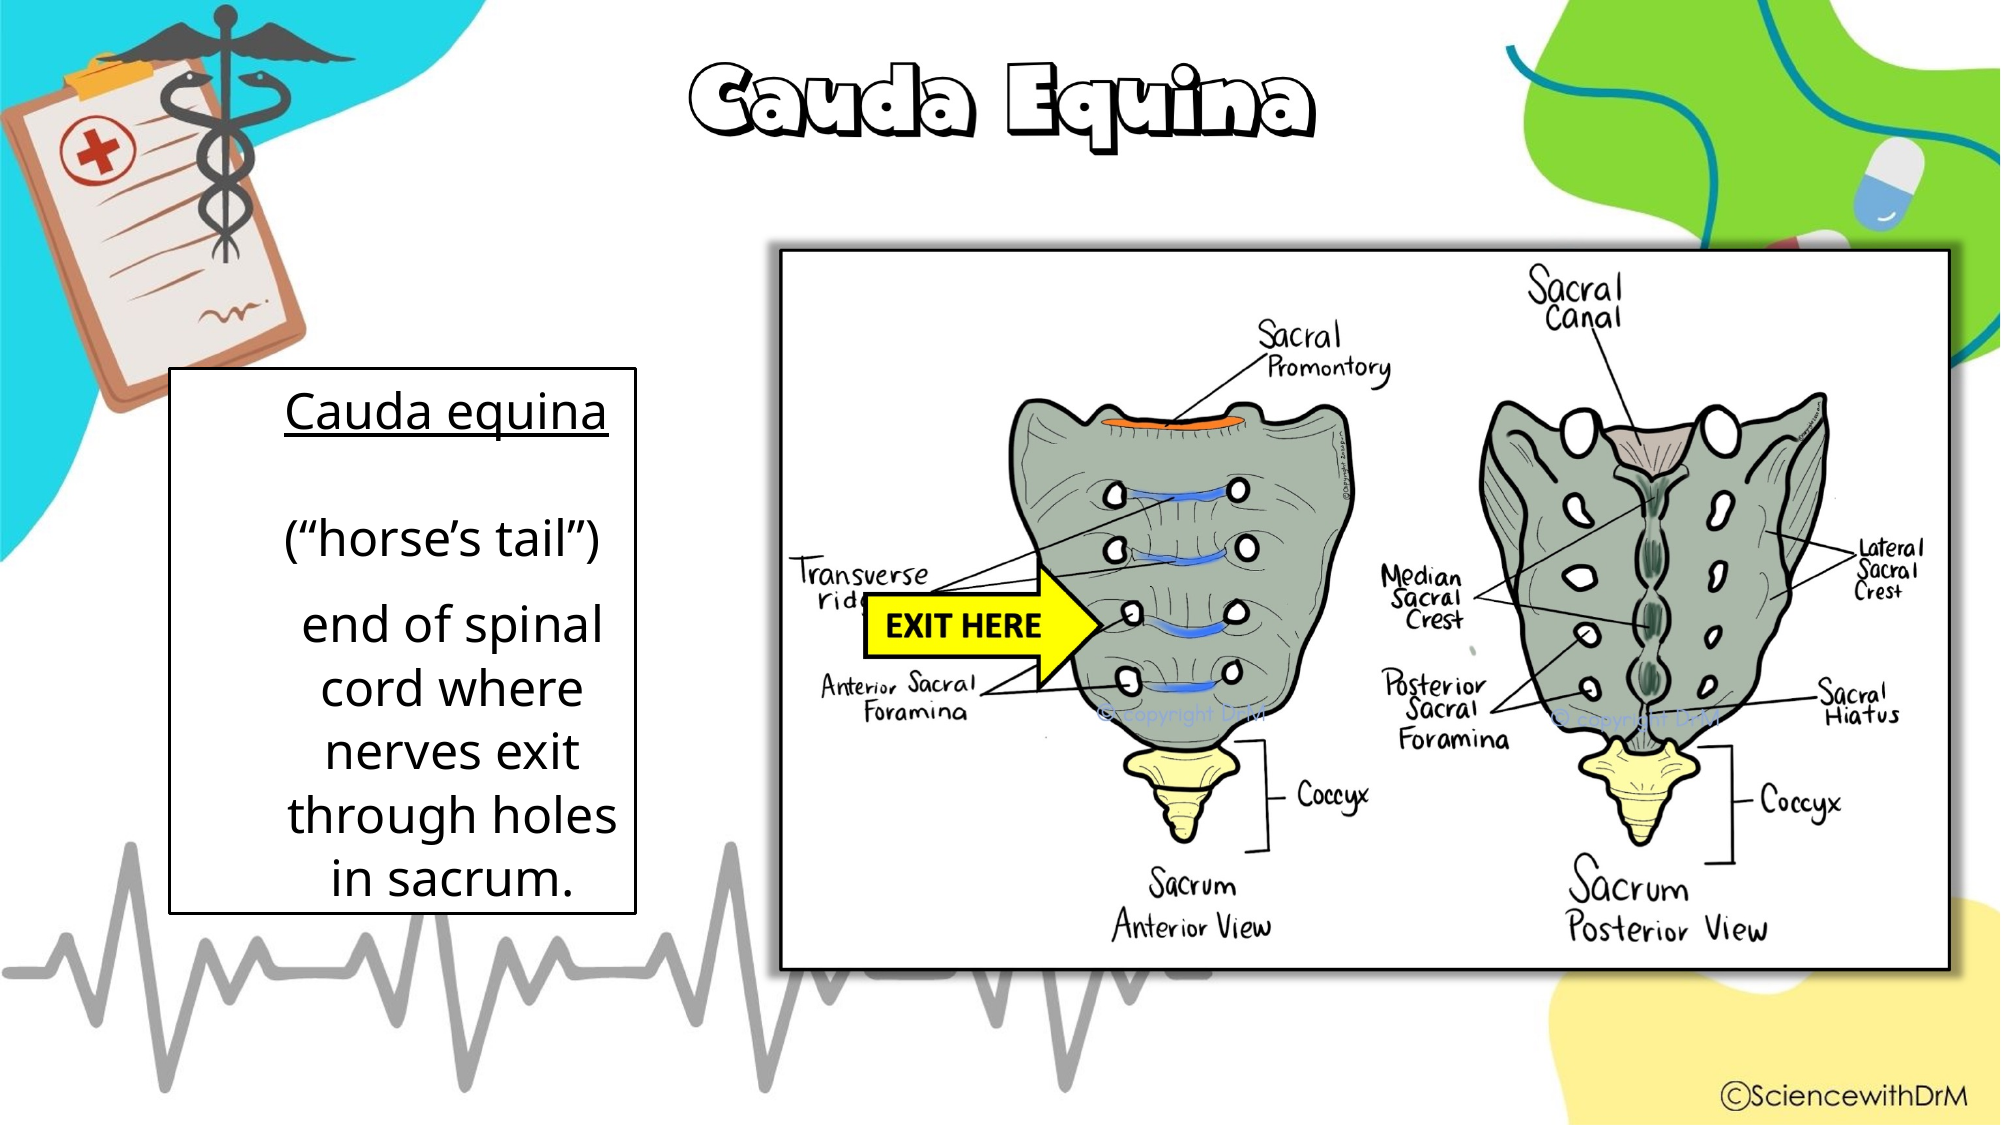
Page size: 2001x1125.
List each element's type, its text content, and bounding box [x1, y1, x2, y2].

text_box Cauda equina (“horse’s tail”) end of spinal cord where nerves exit through holes in sacrum. [169, 368, 636, 914]
picture [0, 0, 2001, 1125]
